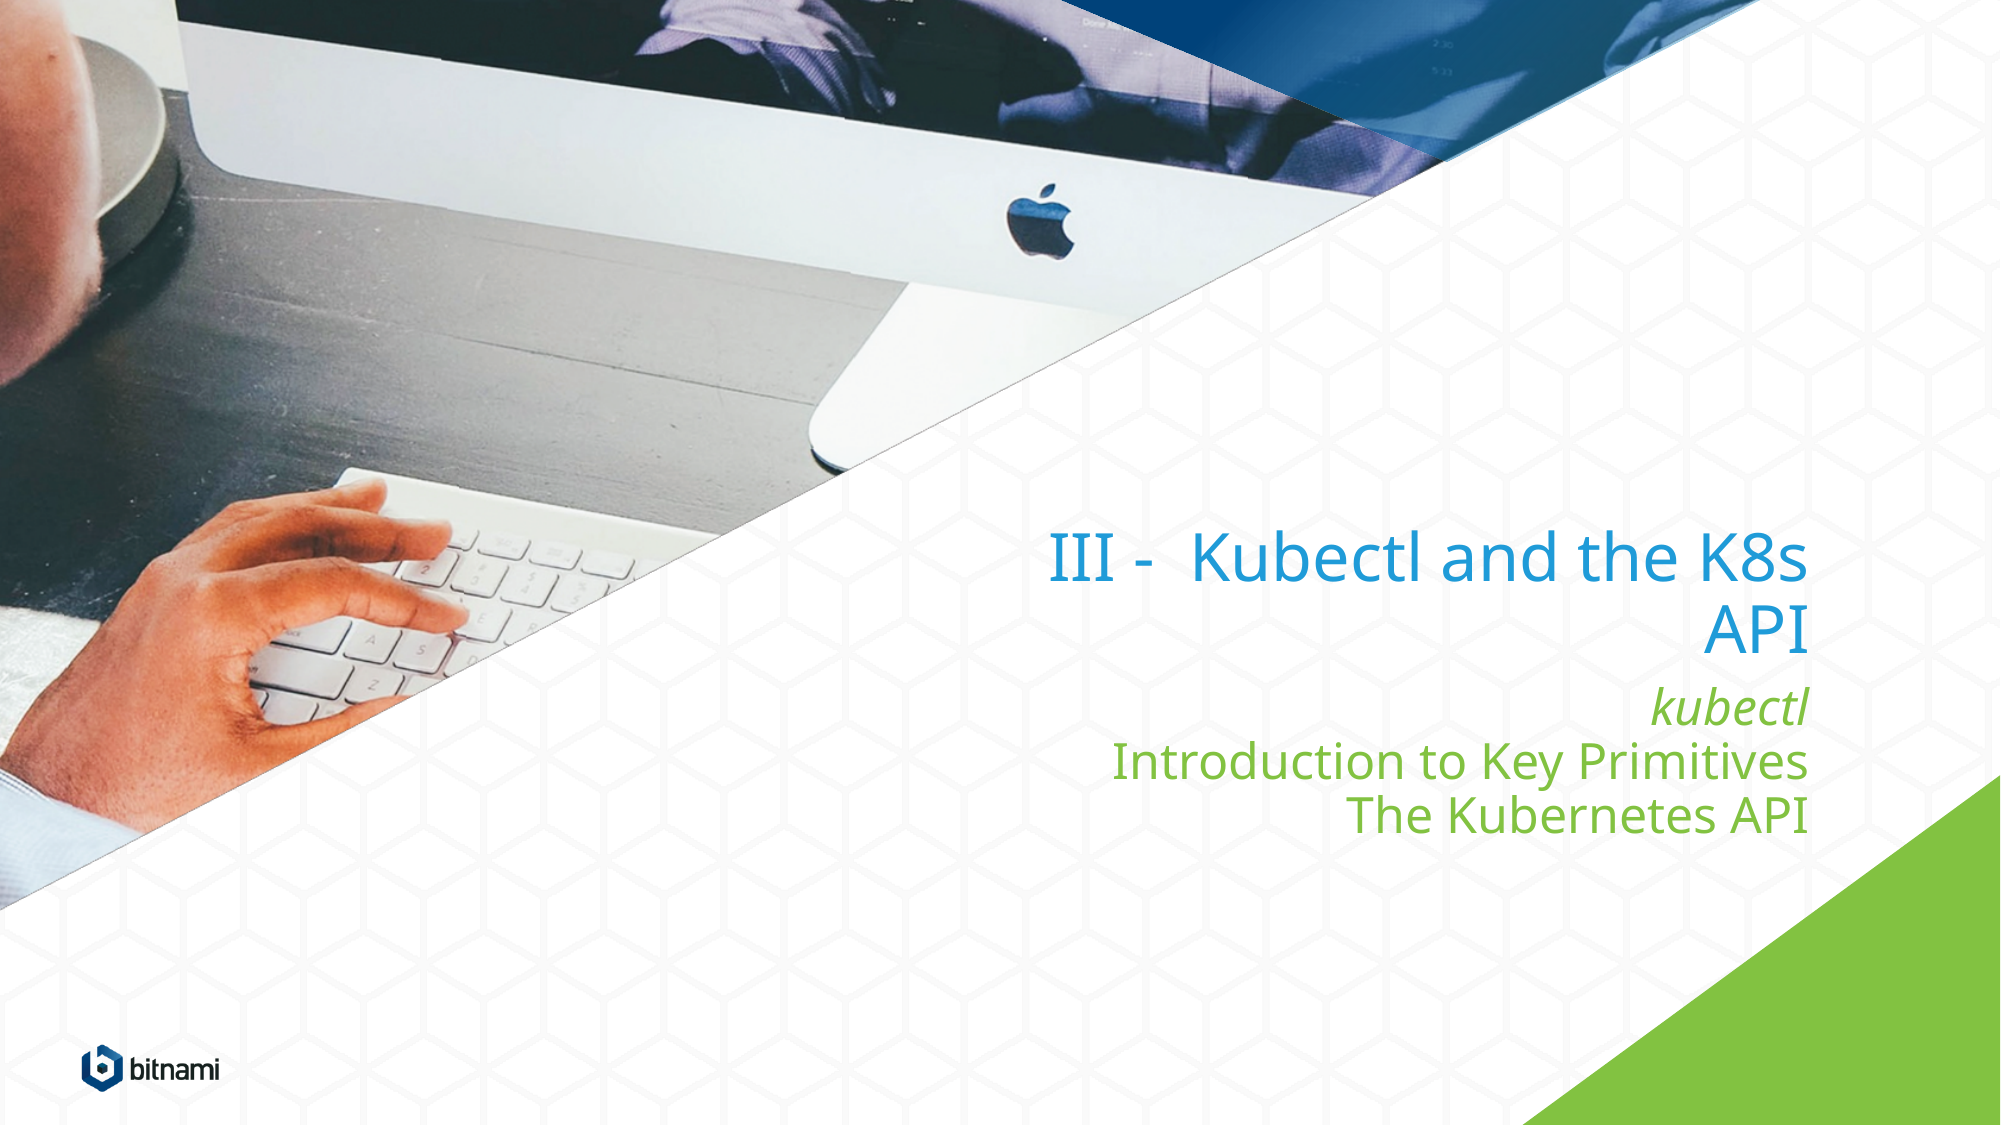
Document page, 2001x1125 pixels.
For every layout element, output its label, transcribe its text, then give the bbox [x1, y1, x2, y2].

list kubectl Introduction to Key Primitives The Kubernetes API [802, 675, 1826, 878]
title III - Kubectl and the K8s API [809, 574, 1826, 675]
picture [0, 0, 2000, 1096]
